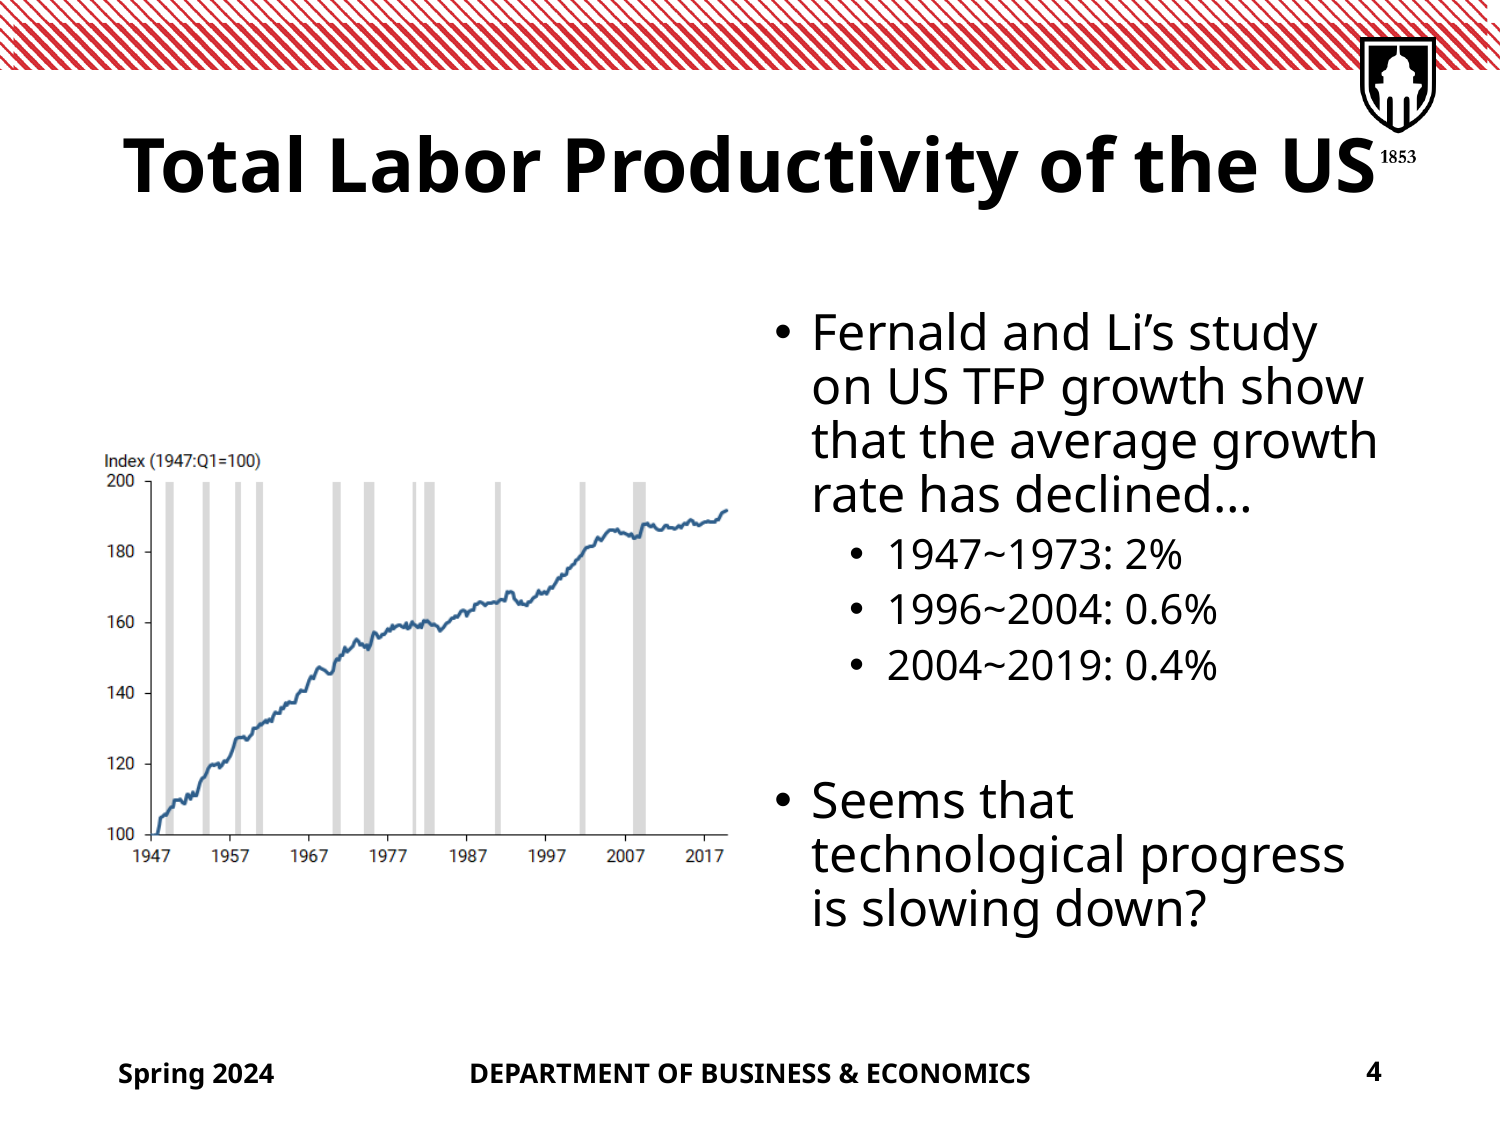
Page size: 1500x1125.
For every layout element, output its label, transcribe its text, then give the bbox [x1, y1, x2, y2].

title Total Labor Productivity of the US [103, 59, 1397, 278]
slide_number Spring 2024 [103, 1042, 277, 1103]
slide_number 4 [1059, 1042, 1397, 1103]
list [103, 445, 741, 868]
list Fernald and Li’s study on US TFP growth show that the average growth rate has declined… 1947~1973: 2% 1996~2004: 0.6% 2004~2019: 0.4% Seems that technological progress is slowing down? [759, 299, 1397, 1014]
picture [0, 0, 1500, 163]
footer DEPARTMENT OF BUSINESS & ECONOMICS [277, 1042, 1059, 1103]
